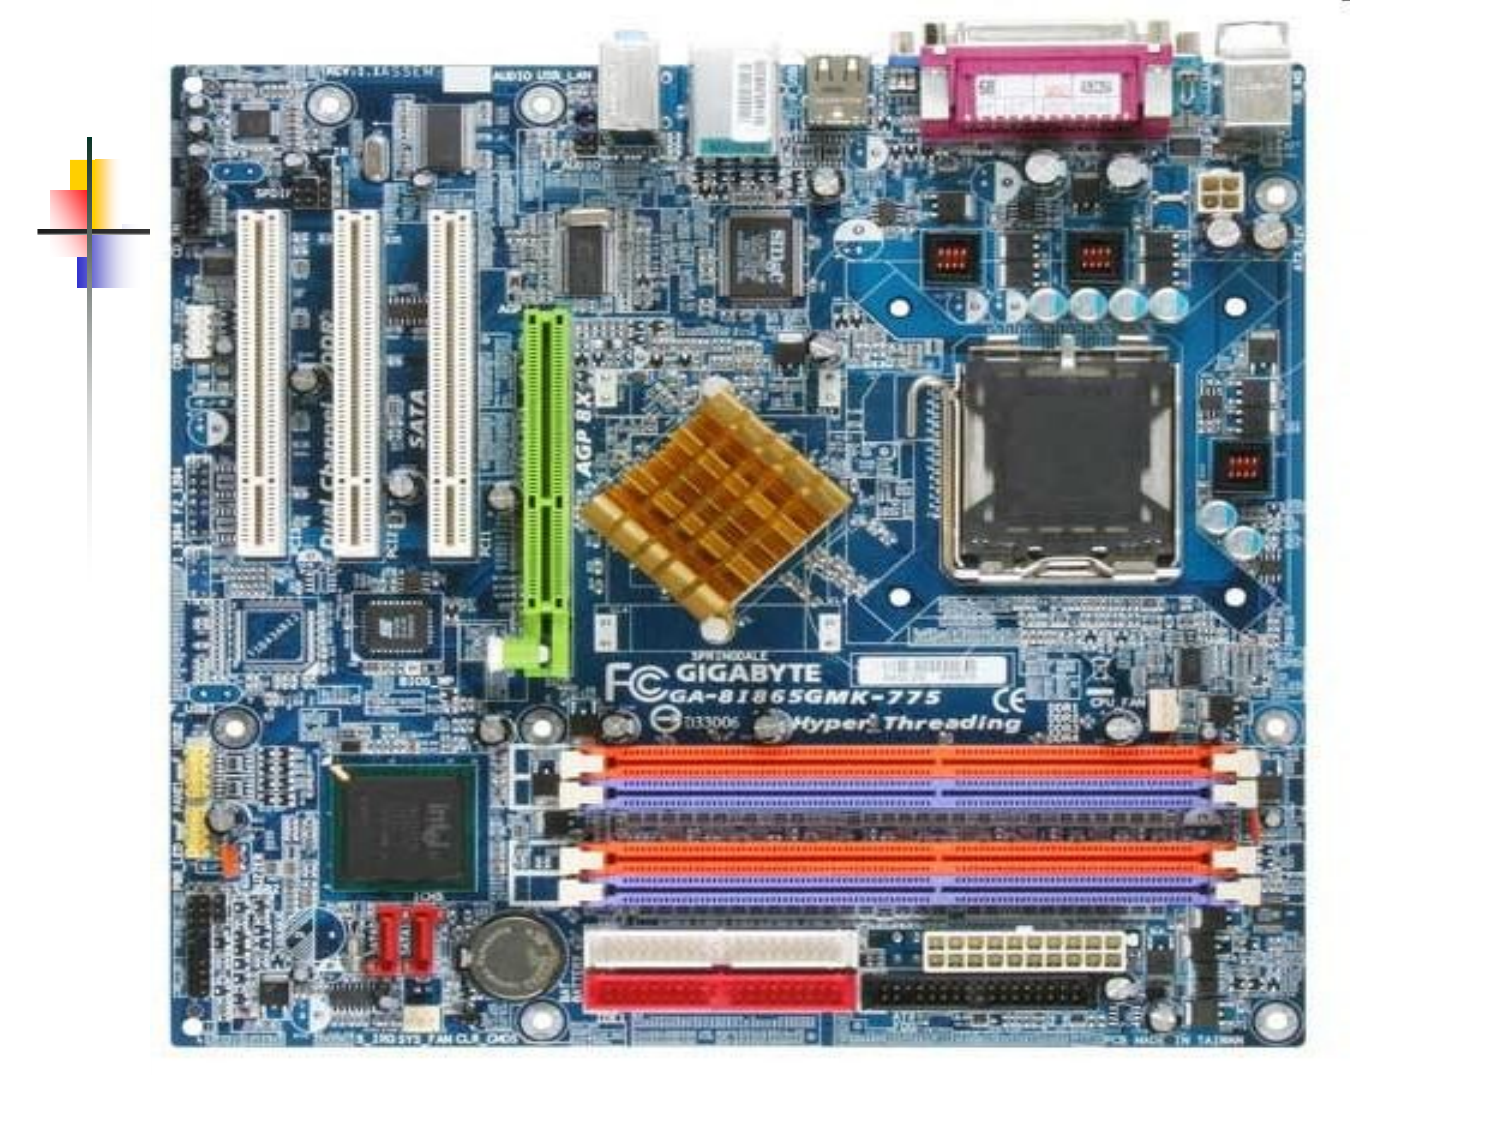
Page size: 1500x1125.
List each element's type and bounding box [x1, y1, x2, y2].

picture [37, 0, 1387, 1076]
